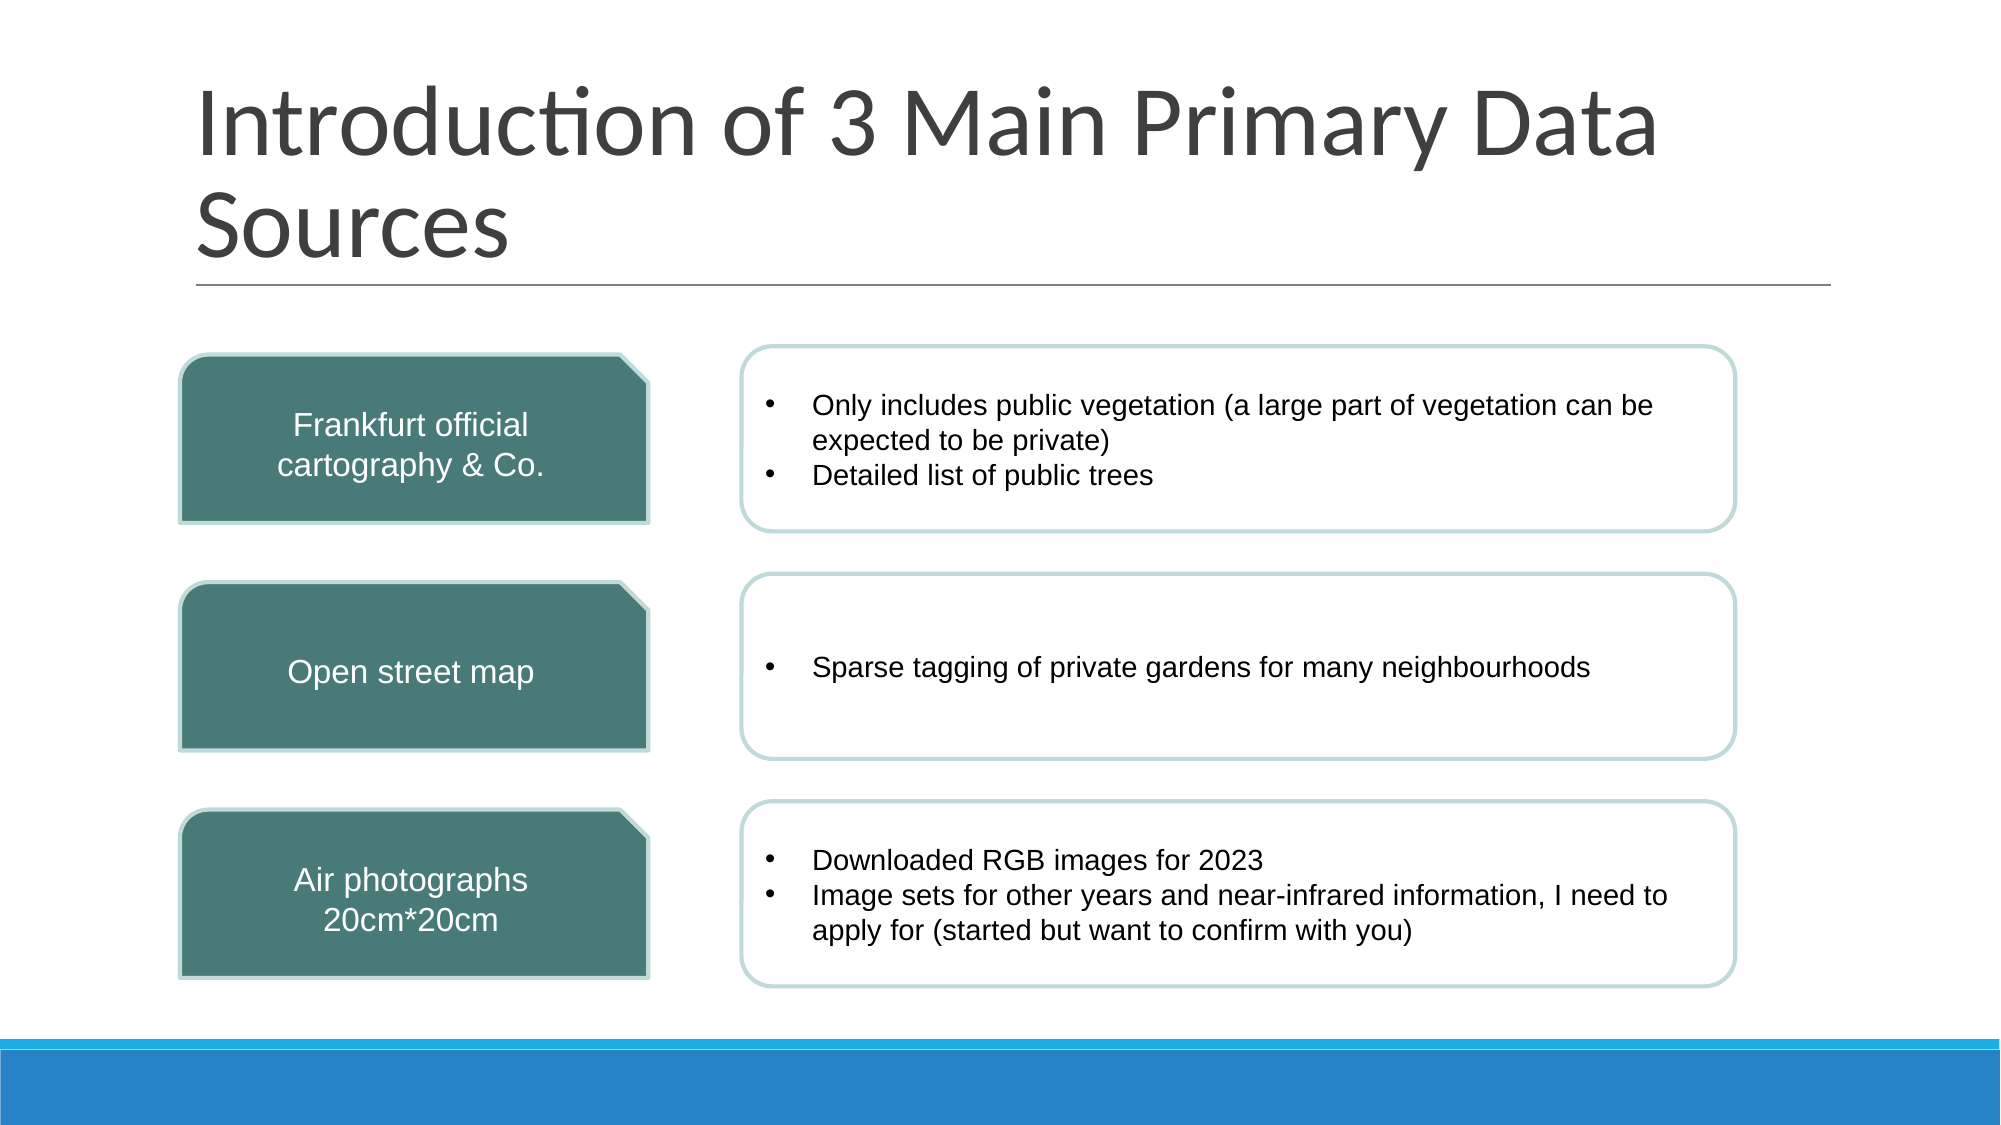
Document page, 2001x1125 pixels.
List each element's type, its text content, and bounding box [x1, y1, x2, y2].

text_box Downloaded RGB images for 2023 Image sets for other years and near-infrared information, I need to apply for (started but want to confirm with you) [739, 799, 1738, 989]
text_box Open street map [177, 580, 651, 753]
title Introduction of 3 Main Primary Data Sources [180, 47, 1830, 285]
text_box Frankfurt official cartography & Co. [177, 352, 651, 525]
text_box Sparse tagging of private gardens for many neighbourhoods [739, 571, 1738, 761]
text_box Air photographs 20cm*20cm [177, 807, 651, 980]
text_box Only includes public vegetation (a large part of vegetation can be expected to be private) Detailed list of public trees [739, 344, 1738, 534]
